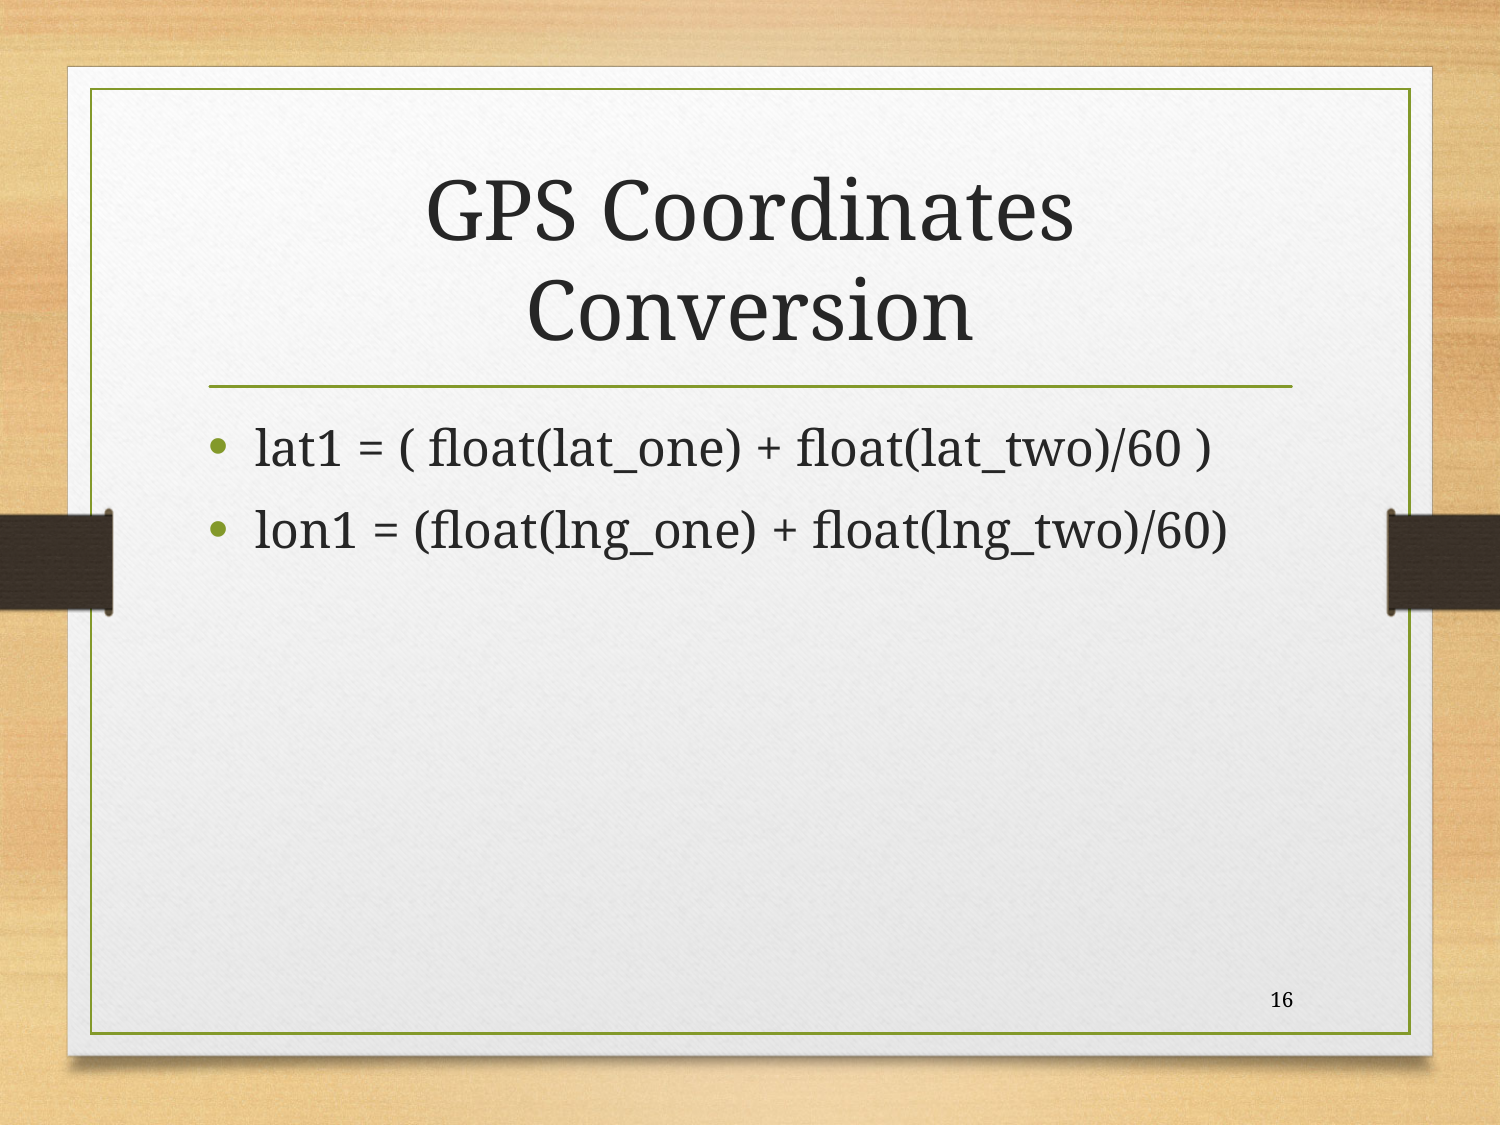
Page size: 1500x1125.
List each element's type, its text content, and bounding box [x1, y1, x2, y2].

picture [0, 0, 1500, 1125]
list lat1 = ( float(lat_one) + float(lat_two)/60 ) lon1 = (float(lng_one) + float(lng_two)/60) [193, 408, 1309, 974]
title GPS Coordinates Conversion [193, 150, 1309, 365]
slide_number 16 [1243, 977, 1309, 1024]
